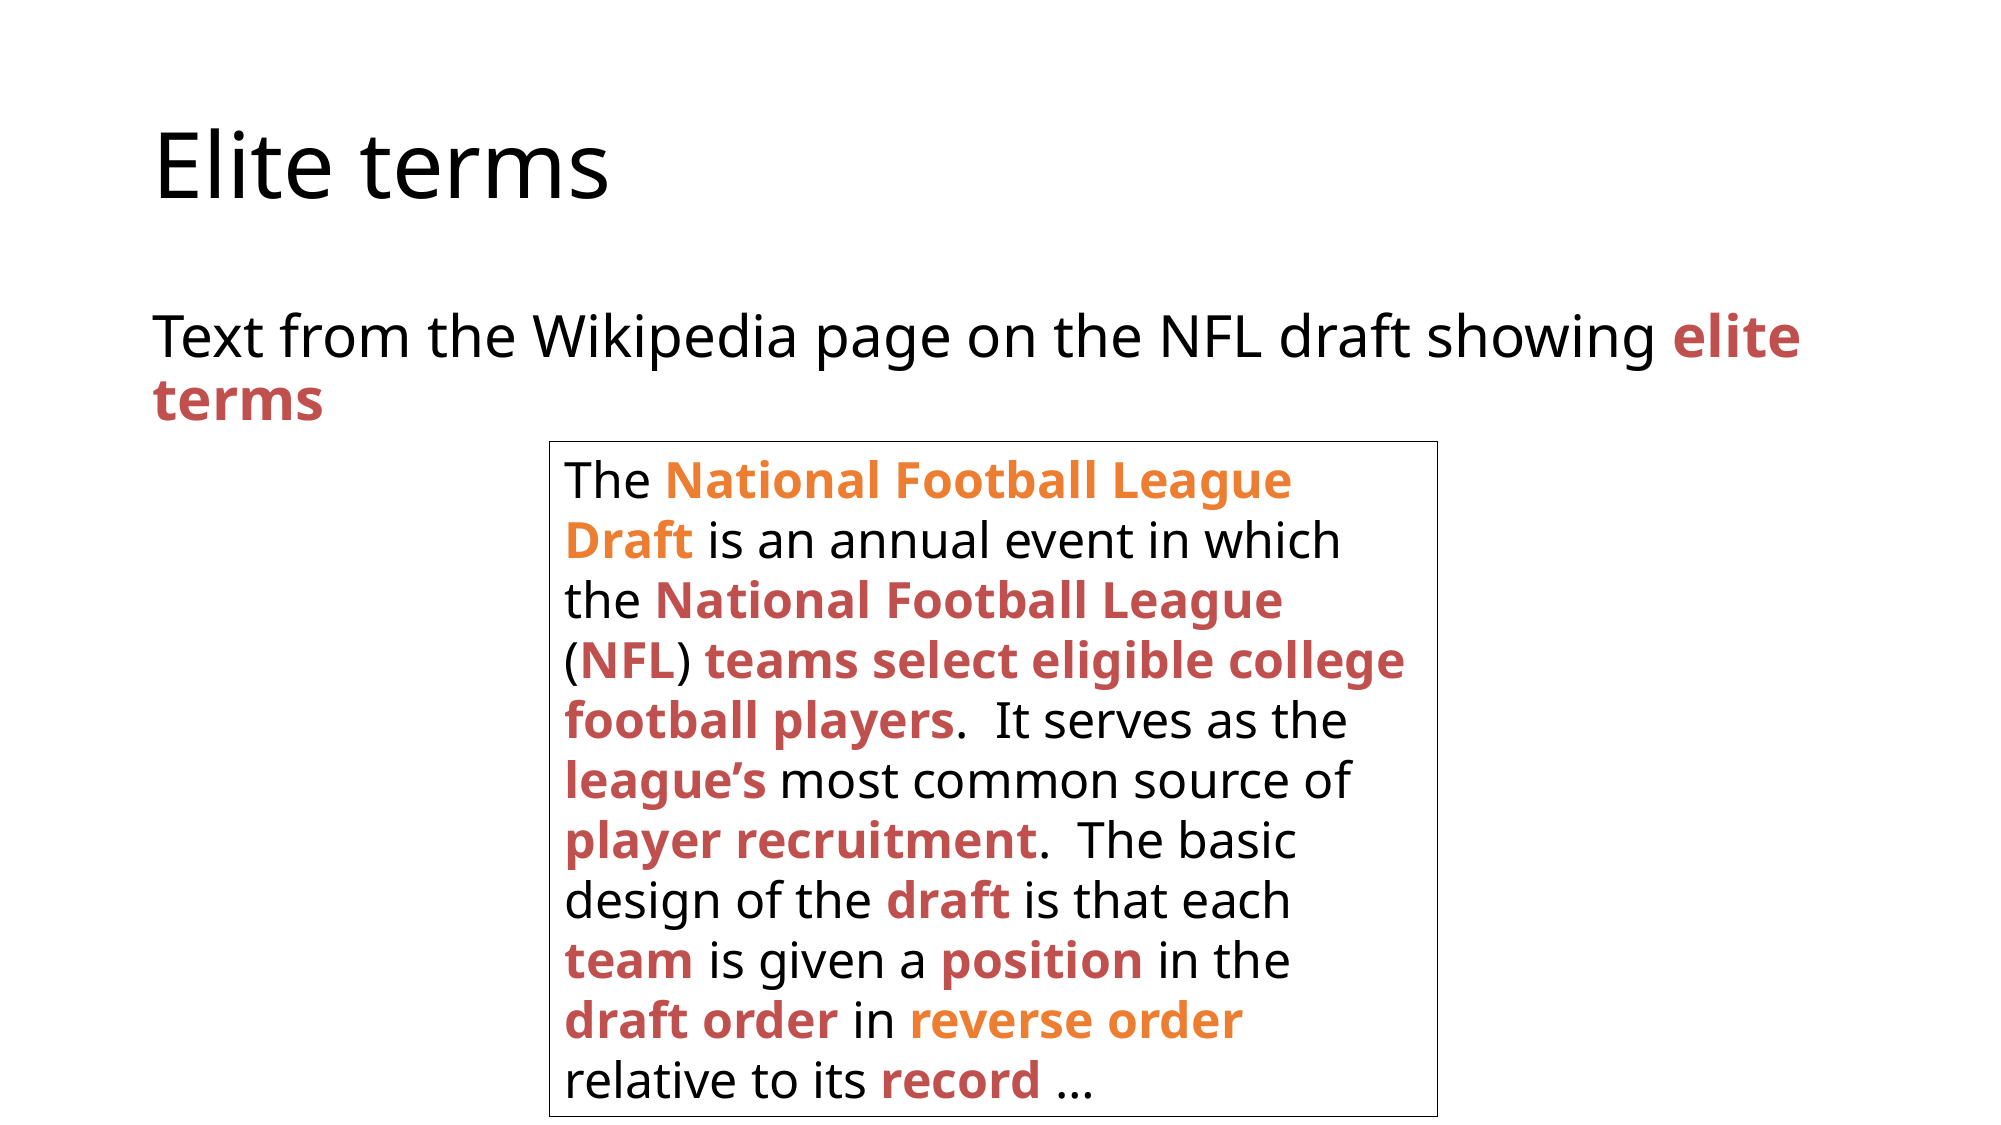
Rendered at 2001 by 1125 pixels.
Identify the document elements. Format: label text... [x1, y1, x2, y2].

list Text from the Wikipedia page on the NFL draft showing elite terms [137, 299, 1863, 1014]
title Elite terms [137, 59, 1863, 278]
text_box The National Football League Draft is an annual event in which the National Football League (NFL) teams select eligible college football players. It serves as the league’s most common source of player recruitment. The basic design of the draft is that each team is given a position in the draft order in reverse order relative to its record … [549, 441, 1438, 1117]
